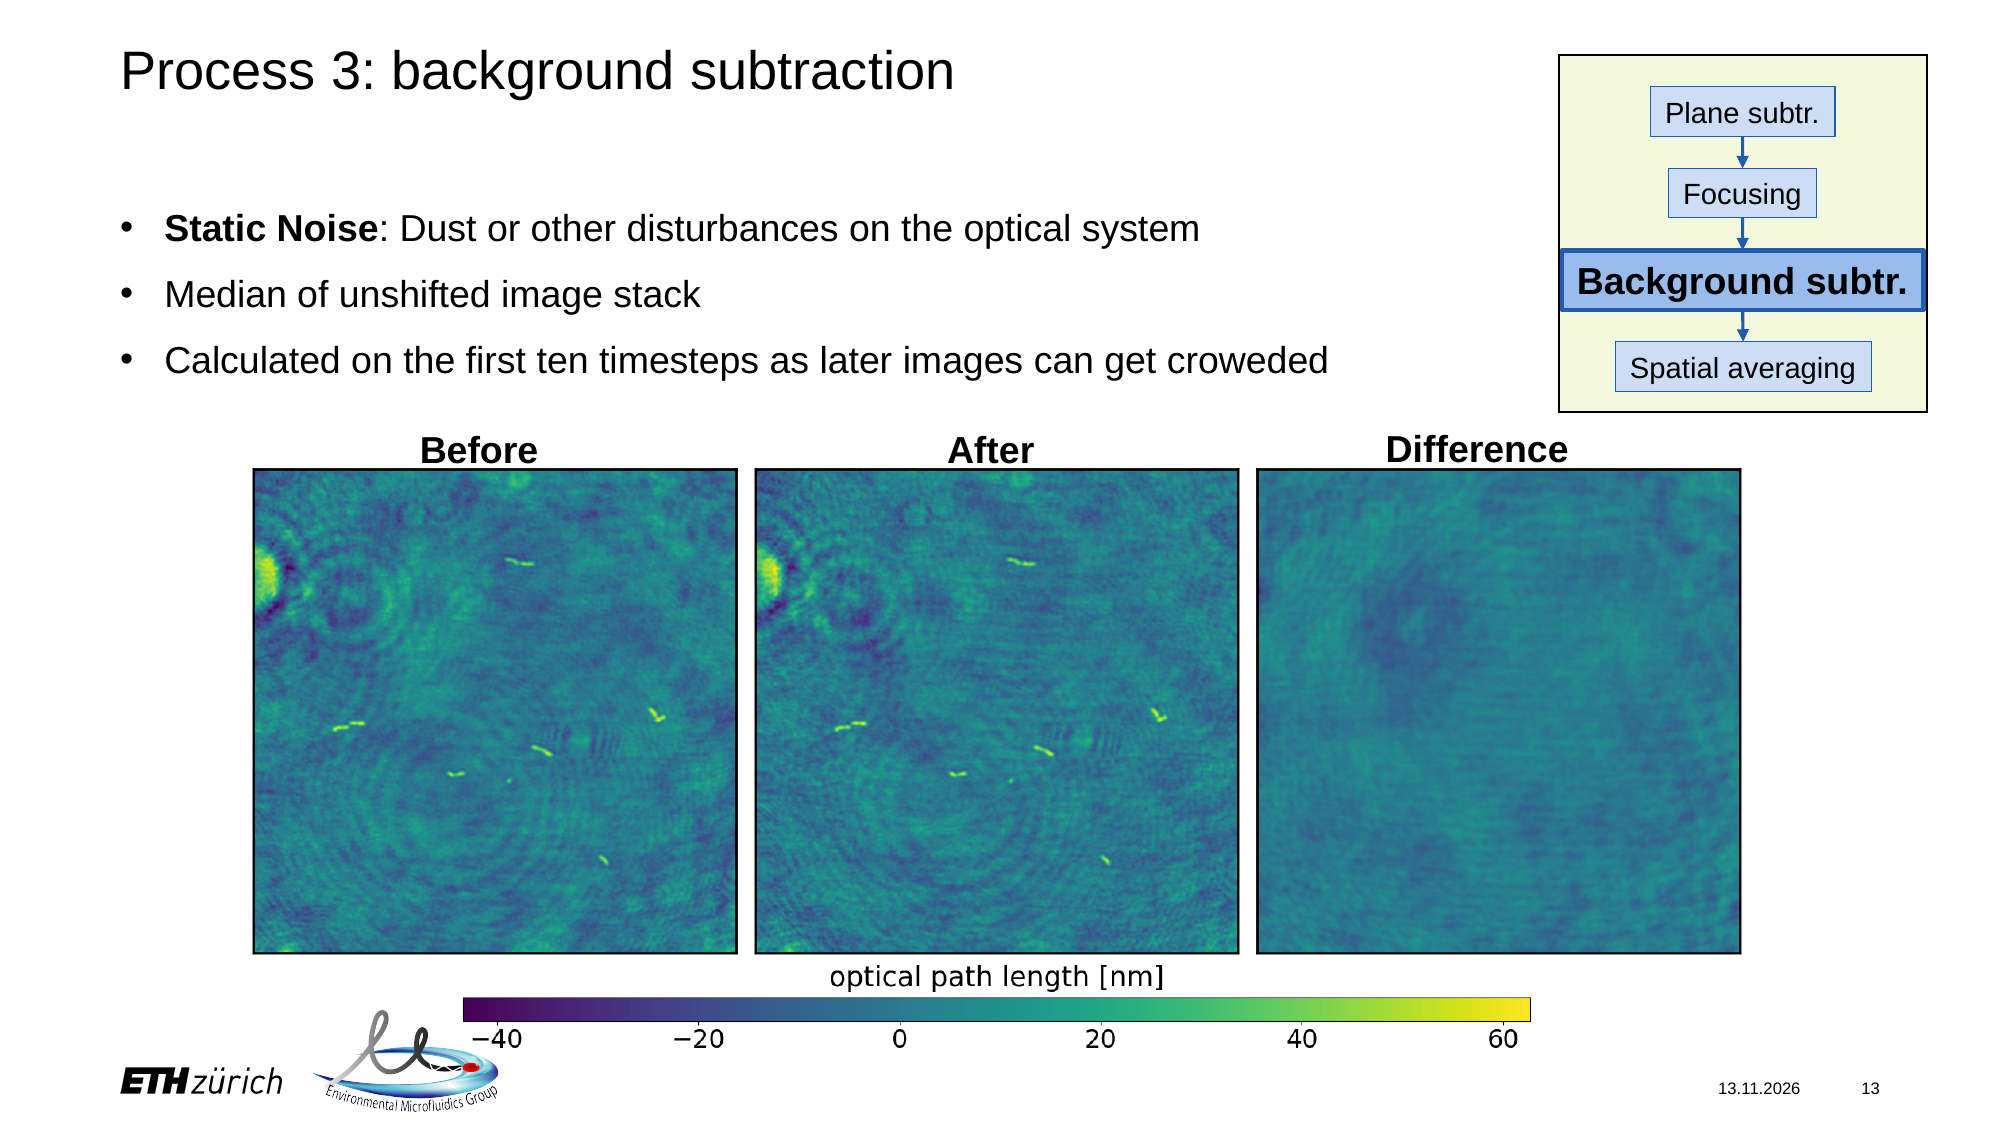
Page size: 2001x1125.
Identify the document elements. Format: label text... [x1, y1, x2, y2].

list Static Noise: Dust or other disturbances on the optical system Median of unshifted image stack Calculated on the first ten timesteps as later images can get croweded [120, 204, 1880, 1000]
text_box Spatial averaging [1615, 341, 1872, 392]
picture [120, 1067, 282, 1094]
text_box Background subtr. [1562, 250, 1924, 310]
slide_number 13 [1827, 1069, 1880, 1106]
text_box Difference [1370, 417, 1584, 464]
text_box Before [404, 419, 554, 464]
text_box [1558, 54, 1928, 413]
text_box Focusing [1668, 168, 1817, 218]
text_box Plane subtr. [1650, 86, 1836, 137]
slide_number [1718, 1069, 1819, 1106]
text_box After [932, 419, 1050, 464]
title Process 3: background subtraction [120, 42, 1880, 191]
picture [249, 464, 1745, 1116]
